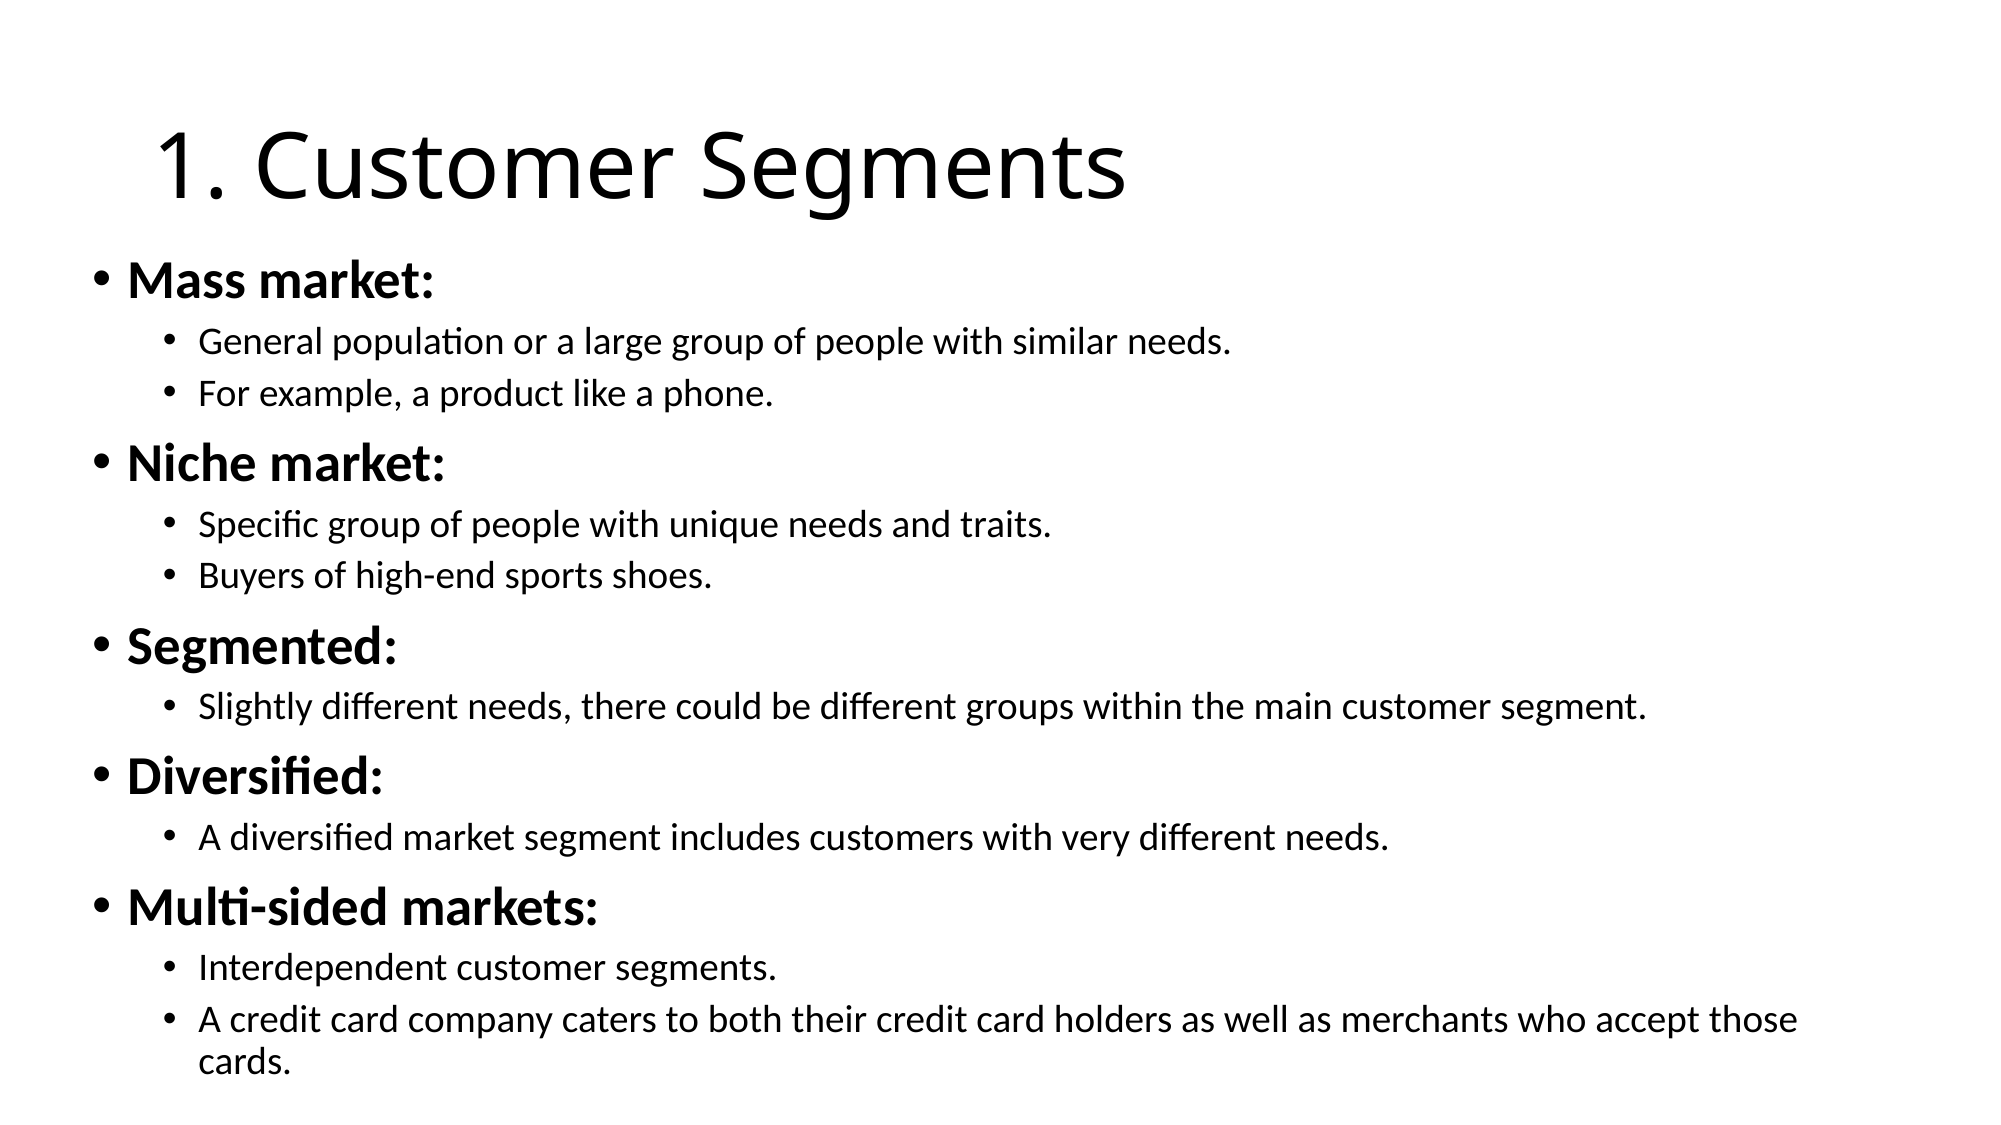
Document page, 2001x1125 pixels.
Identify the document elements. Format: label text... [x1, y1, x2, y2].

list Mass market: General population or a large group of people with similar needs. For example, a product like a phone. Niche market: Specific group of people with unique needs and traits. Buyers of high-end sports shoes. Segmented: Slightly different needs, there could be different groups within the main customer segment. Diversified: A diversified market segment includes customers with very different needs. Multi-sided markets: Interdependent customer segments. A credit card company caters to both their credit card holders as well as merchants who accept those cards. [77, 244, 1863, 1098]
title 1. Customer Segments [137, 59, 1863, 244]
